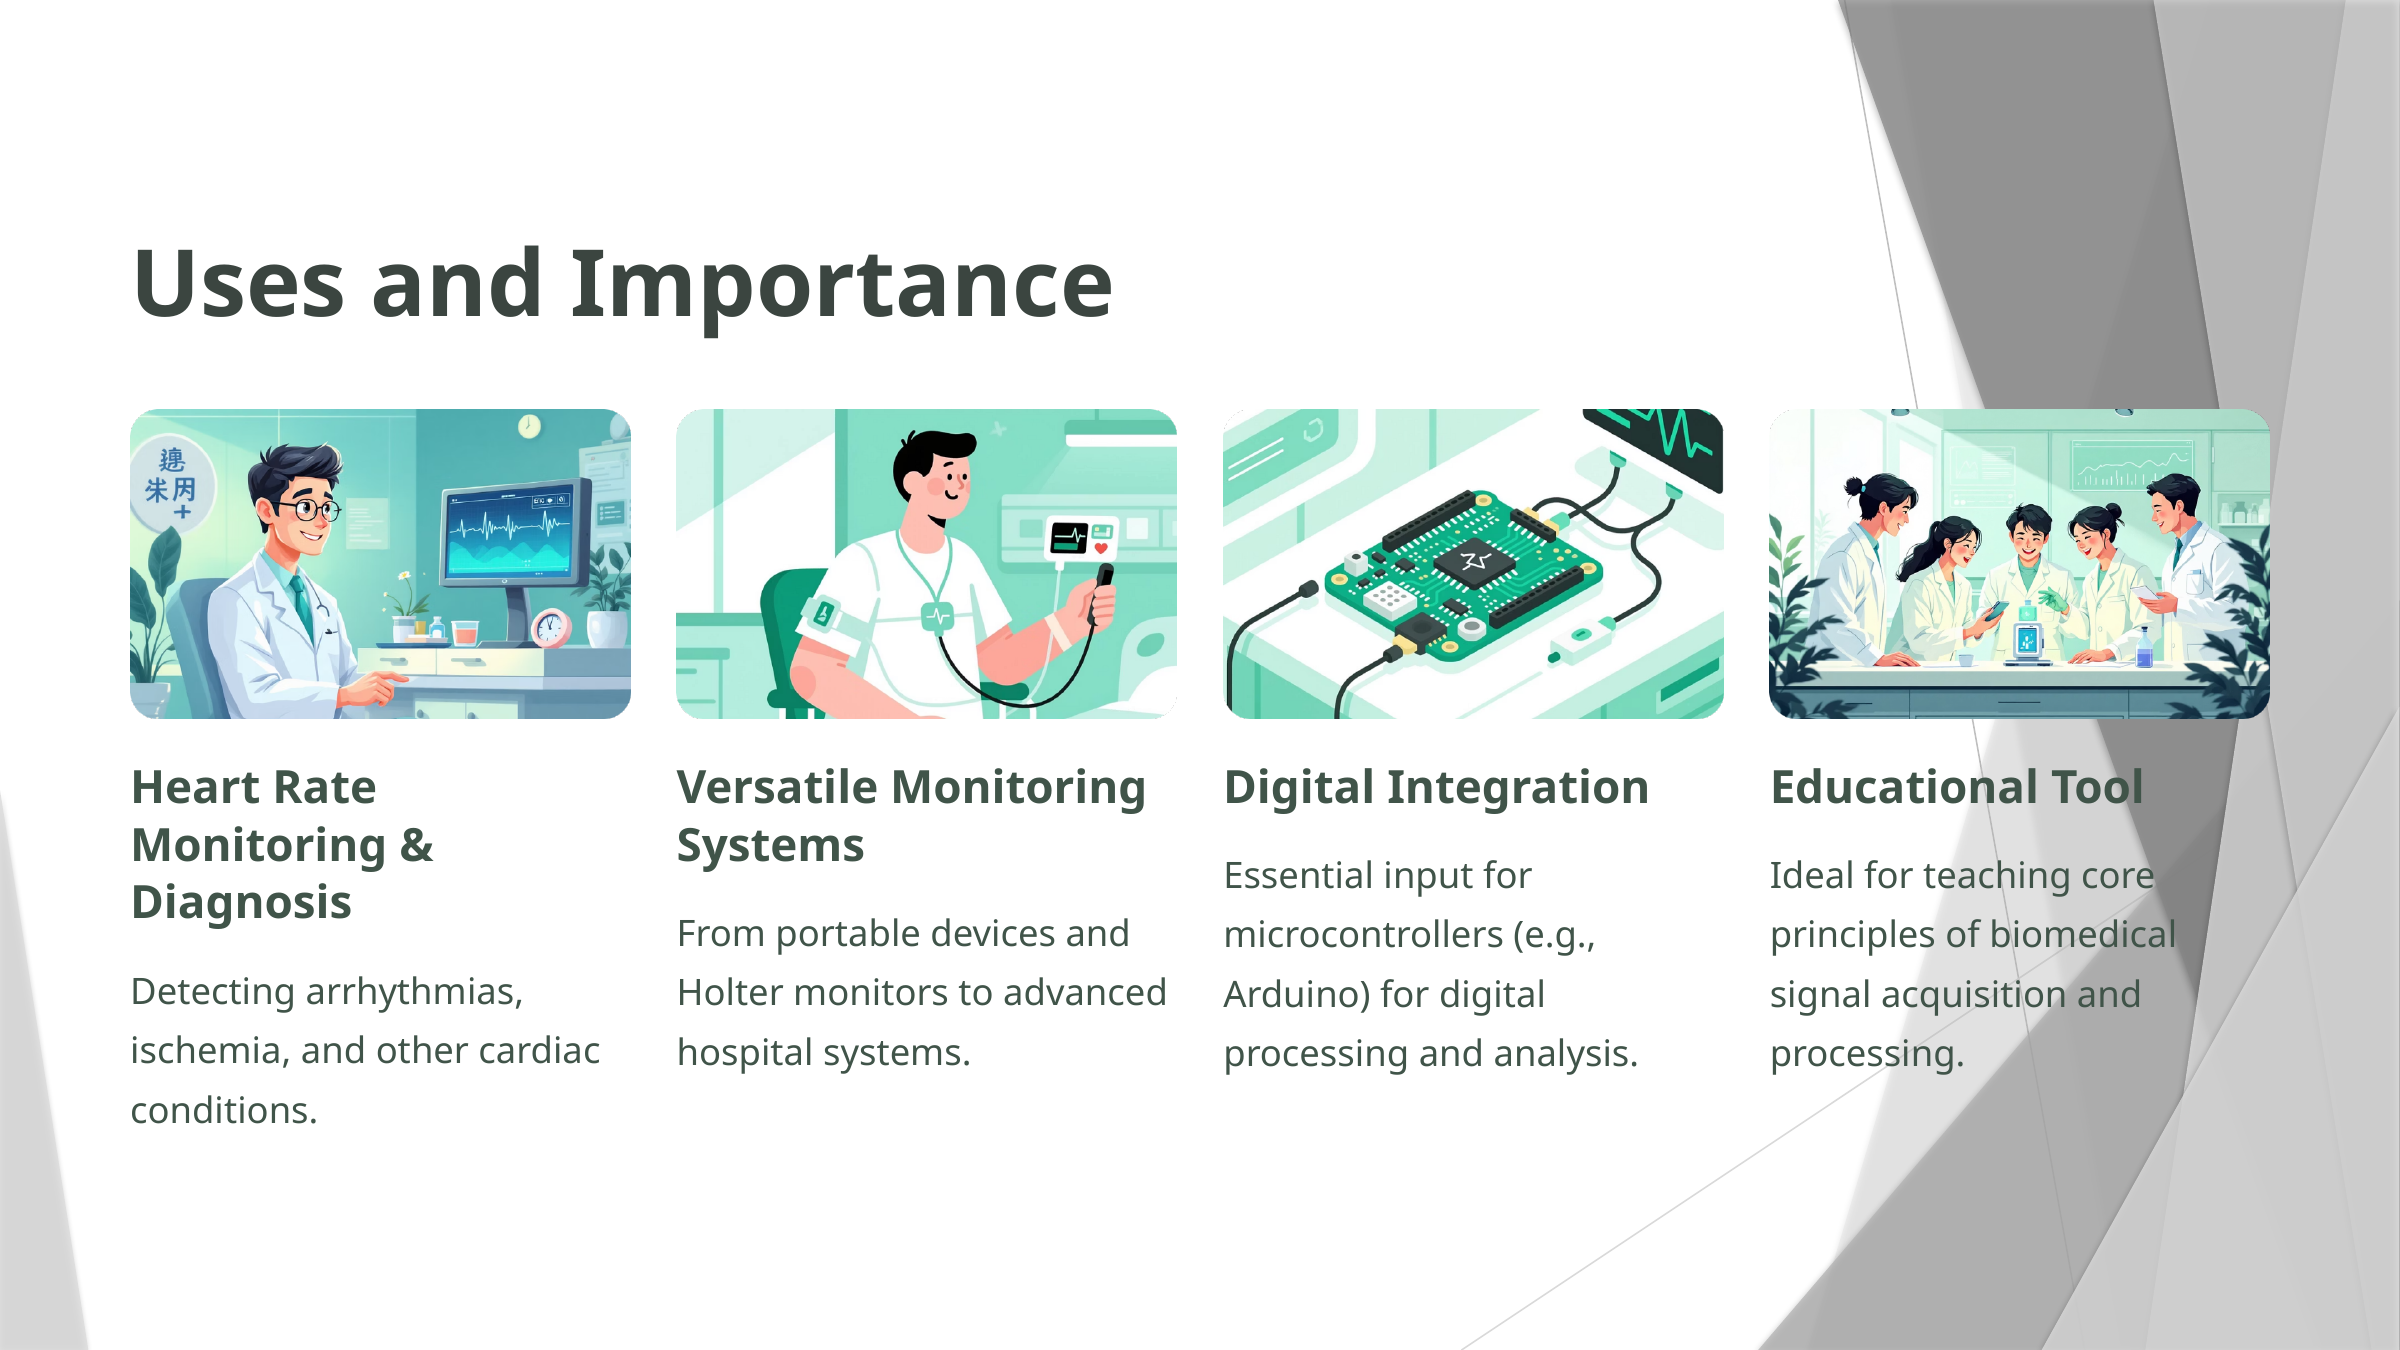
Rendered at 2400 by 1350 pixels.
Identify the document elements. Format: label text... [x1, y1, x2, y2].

text_box Educational Tool [1769, 755, 2235, 814]
text_box Heart Rate Monitoring & Diagnosis [130, 755, 631, 931]
text_box Digital Integration [1223, 755, 1689, 814]
picture [676, 409, 1178, 720]
text_box Ideal for teaching core principles of biomedical signal acquisition and processing. [1769, 836, 2270, 1075]
picture [1769, 409, 2271, 720]
text_box From portable devices and Holter monitors to advanced hospital systems. [676, 894, 1177, 1073]
text_box Uses and Importance [130, 218, 1125, 336]
text_box Essential input for microcontrollers (e.g., Arduino) for digital processing and analysis. [1223, 836, 1724, 1075]
text_box Versatile Monitoring Systems [676, 755, 1177, 873]
picture [1222, 409, 1724, 720]
text_box Detecting arrhythmias, ischemia, and other cardiac conditions. [130, 952, 631, 1131]
picture [129, 409, 631, 720]
